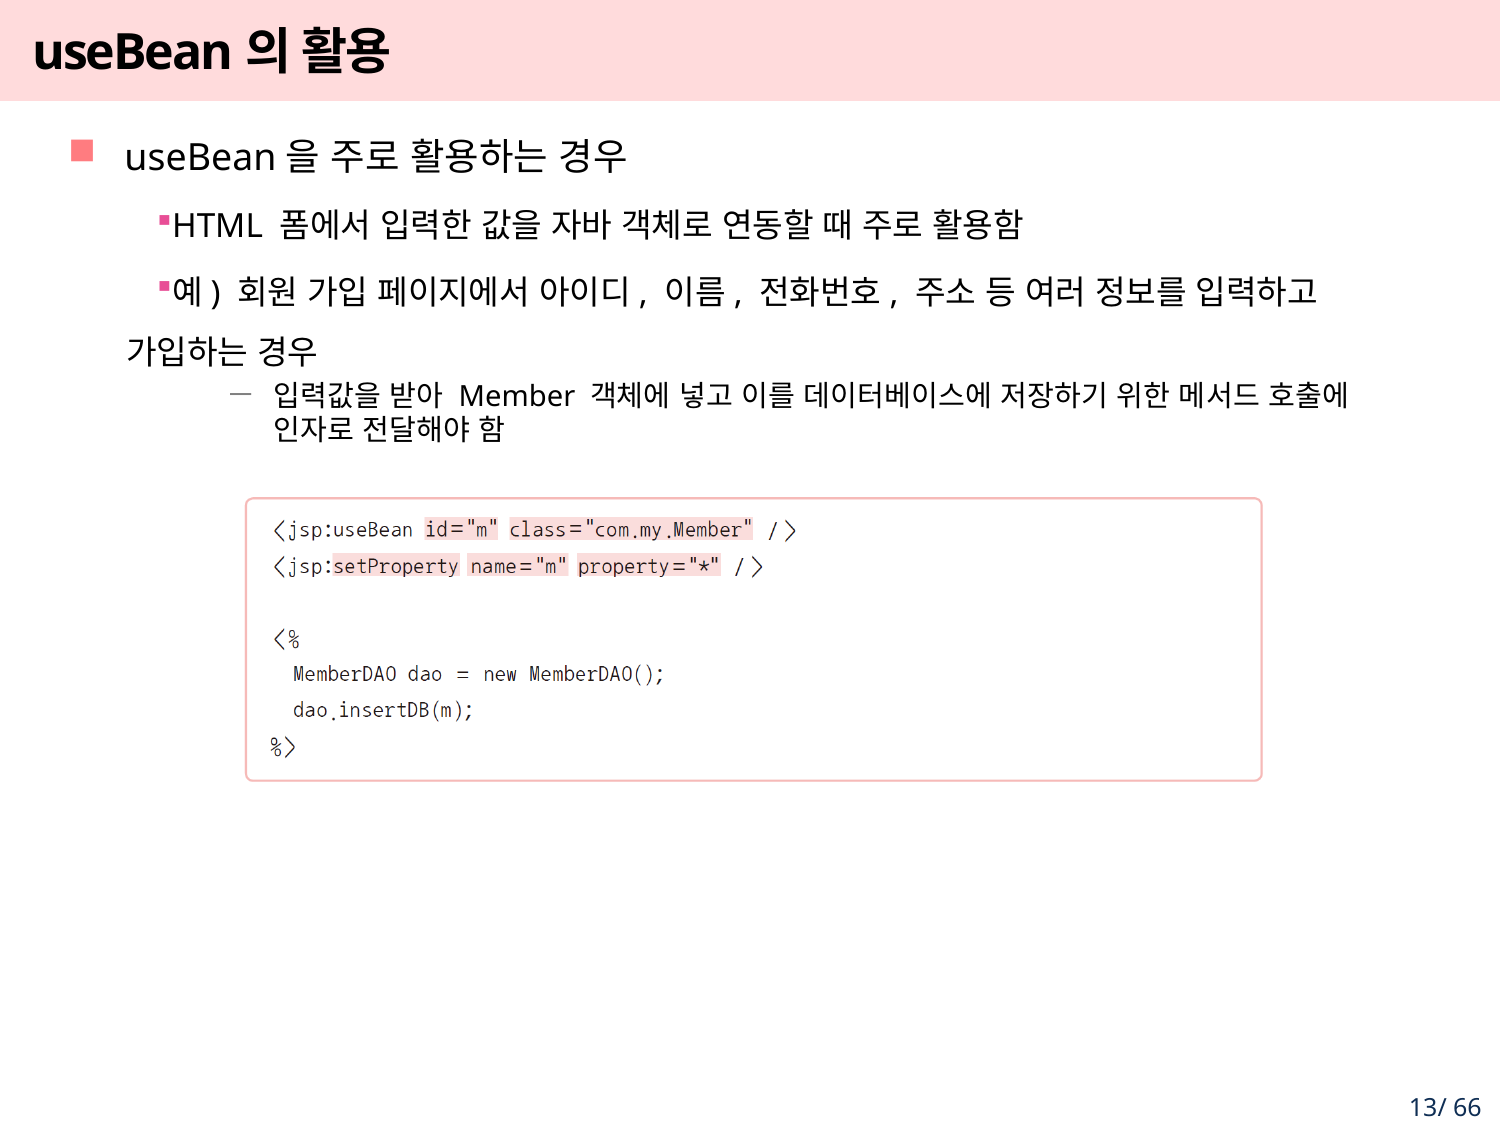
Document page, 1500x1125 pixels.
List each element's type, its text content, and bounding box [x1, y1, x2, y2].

picture [235, 491, 1265, 788]
list useBean을 주로 활용하는 경우 HTML 폼에서 입력한 값을 자바 객체로 연동할 때 주로 활용함 예) 회원 가입 페이지에서 아이디, 이름, 전화번호, 주소 등 여러 정보를 입력하고 가입하는 경우 입력값을 받아 Member 객체에 넣고 이를 데이터베이스에 저장하기 위한 메서드 호출에 인자로 전달해야 함 [53, 125, 1425, 1005]
title useBean의 활용 [17, 10, 1295, 89]
